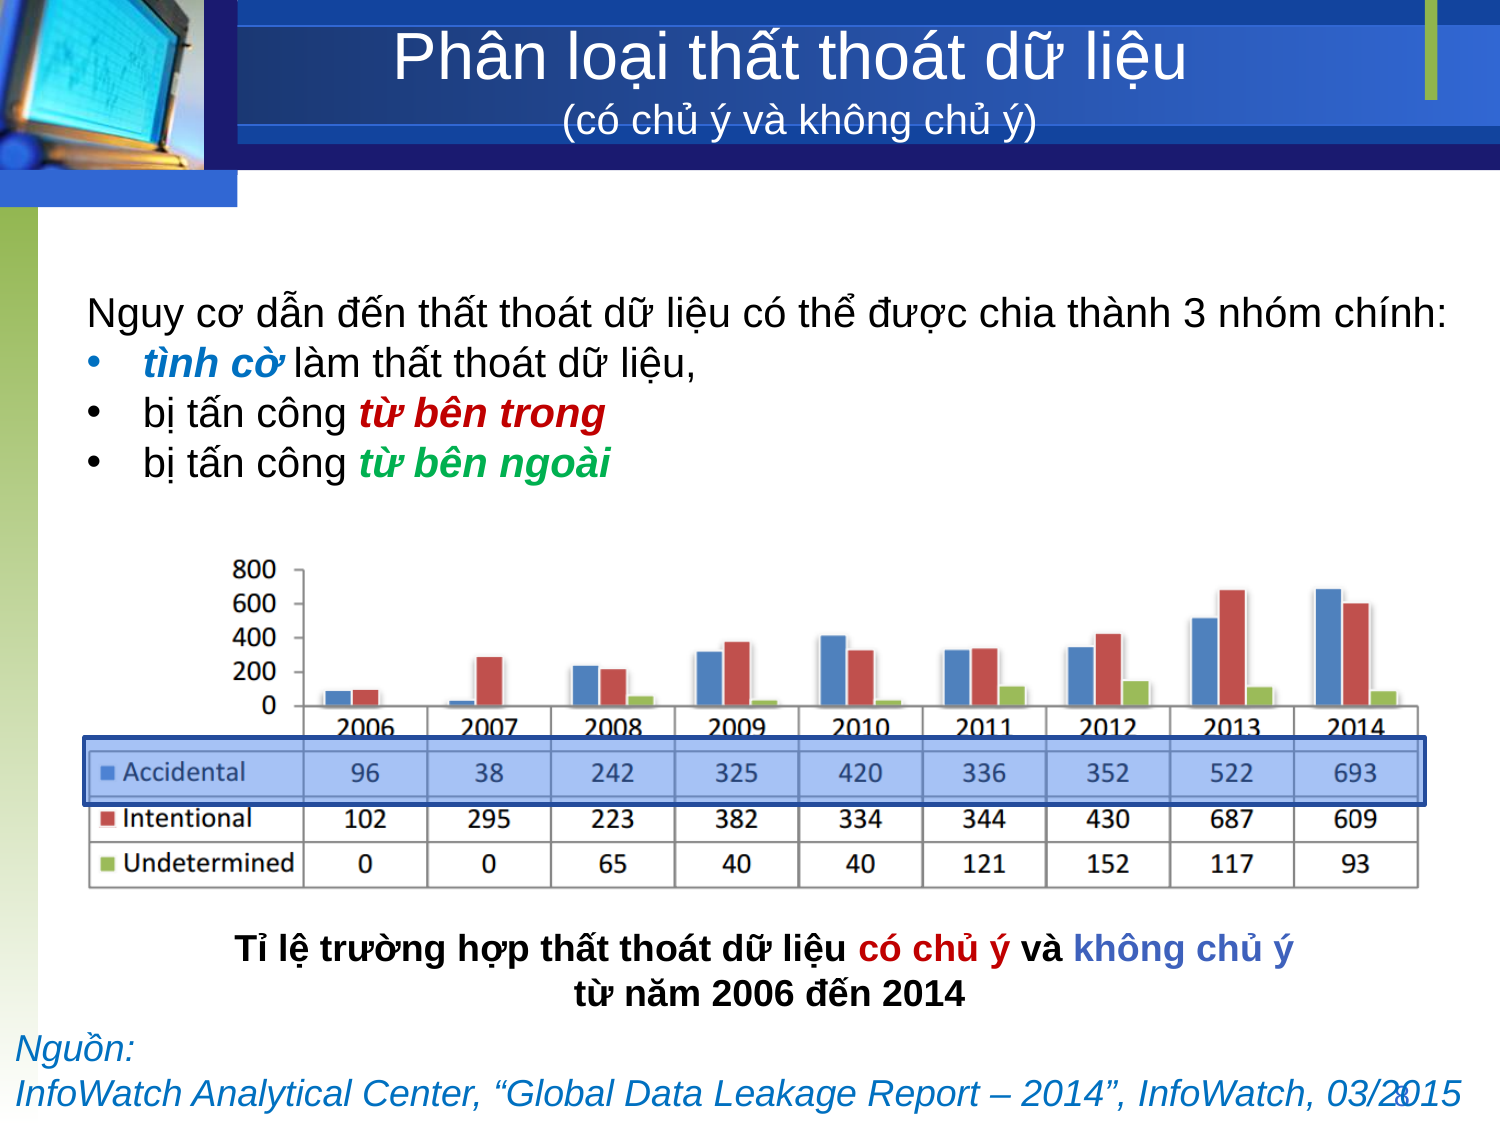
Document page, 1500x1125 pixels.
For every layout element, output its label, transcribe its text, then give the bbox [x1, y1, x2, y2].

picture [68, 542, 1426, 902]
picture [0, 0, 204, 169]
text_box Nguy cơ dẫn đến thất thoát dữ liệu có thể được chia thành 3 nhóm chính: tình cờ làm thất thoát dữ liệu, bị tấn công từ bên trong bị tấn công từ bên ngoài [71, 278, 1500, 494]
text_box Tỉ lệ trường hợp thất thoát dữ liệu có chủ ý và không chủ ý từ năm 2006 đến 2014 [174, 916, 1366, 1016]
title Phân loại thất thoát dữ liệu (có chủ ý và không chủ ý) [237, 33, 1363, 122]
text_box Nguồn: InfoWatch Analytical Center, “Global Data Leakage Report – 2014”, InfoWatch, 03/2015 [0, 1016, 1500, 1122]
